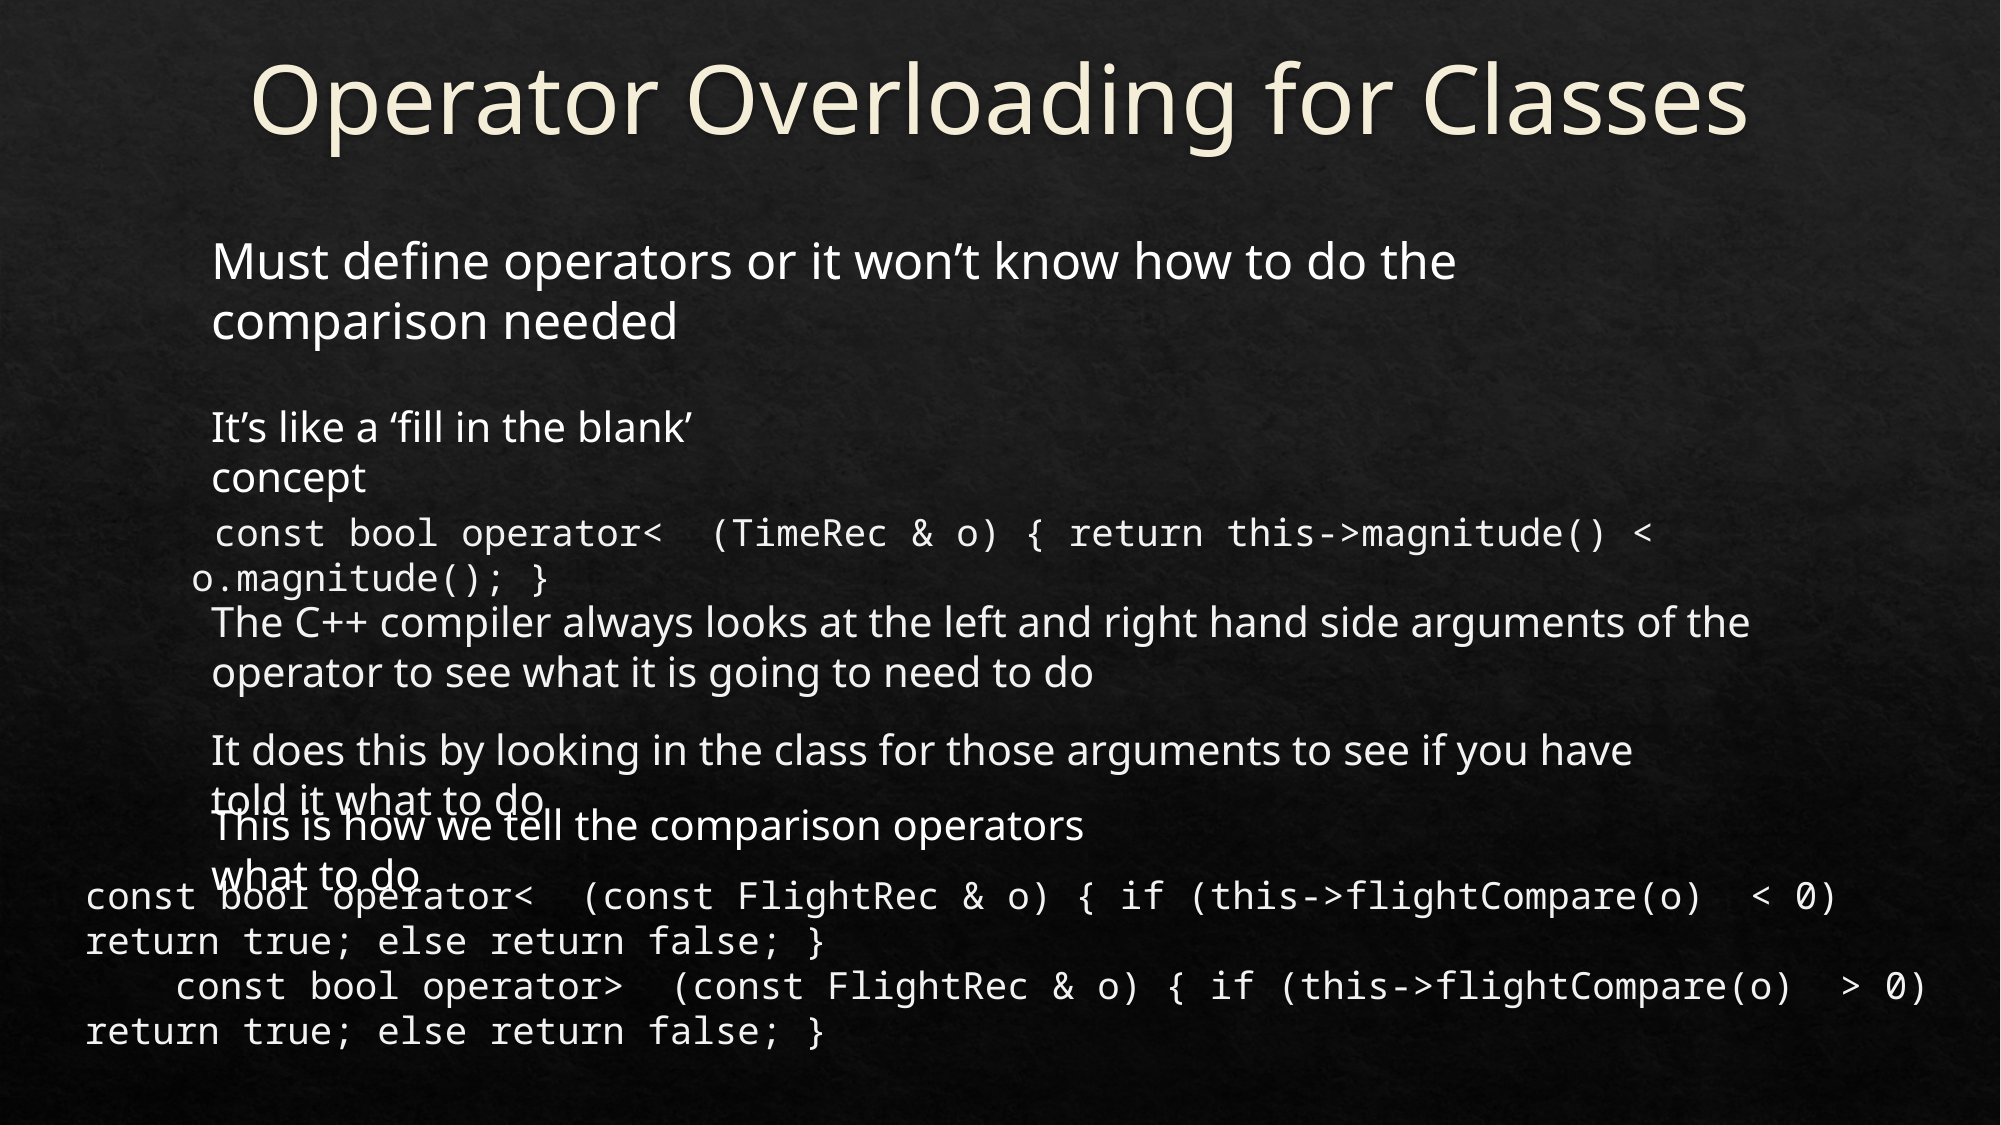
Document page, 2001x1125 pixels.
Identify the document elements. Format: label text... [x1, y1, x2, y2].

text_box It’s like a ‘fill in the blank’ concept [196, 393, 810, 501]
text_box The C++ compiler always looks at the left and right hand side arguments of the operator to see what it is going to need to do [196, 606, 1850, 703]
title Operator Overloading for Classes [150, 0, 1850, 207]
text_box Must define operators or it won’t know how to do the comparison needed [196, 222, 1546, 358]
picture [0, 0, 2001, 1125]
text_box It does this by looking in the class for those arguments to see if you have told it what to do [196, 716, 1719, 832]
text_box const bool operator< (const FlightRec & o) { if (this->flightCompare(o) < 0) return true; else return false; } const bool operator> (const FlightRec & o) { if (this->flightCompare(o) > 0) return true; else return false; } [69, 865, 1976, 1061]
text_box This is how we tell the comparison operators what to do [196, 790, 1156, 906]
text_box const bool operator< (TimeRec & o) { return this->magnitude() < o.magnitude(); } [176, 501, 1931, 606]
